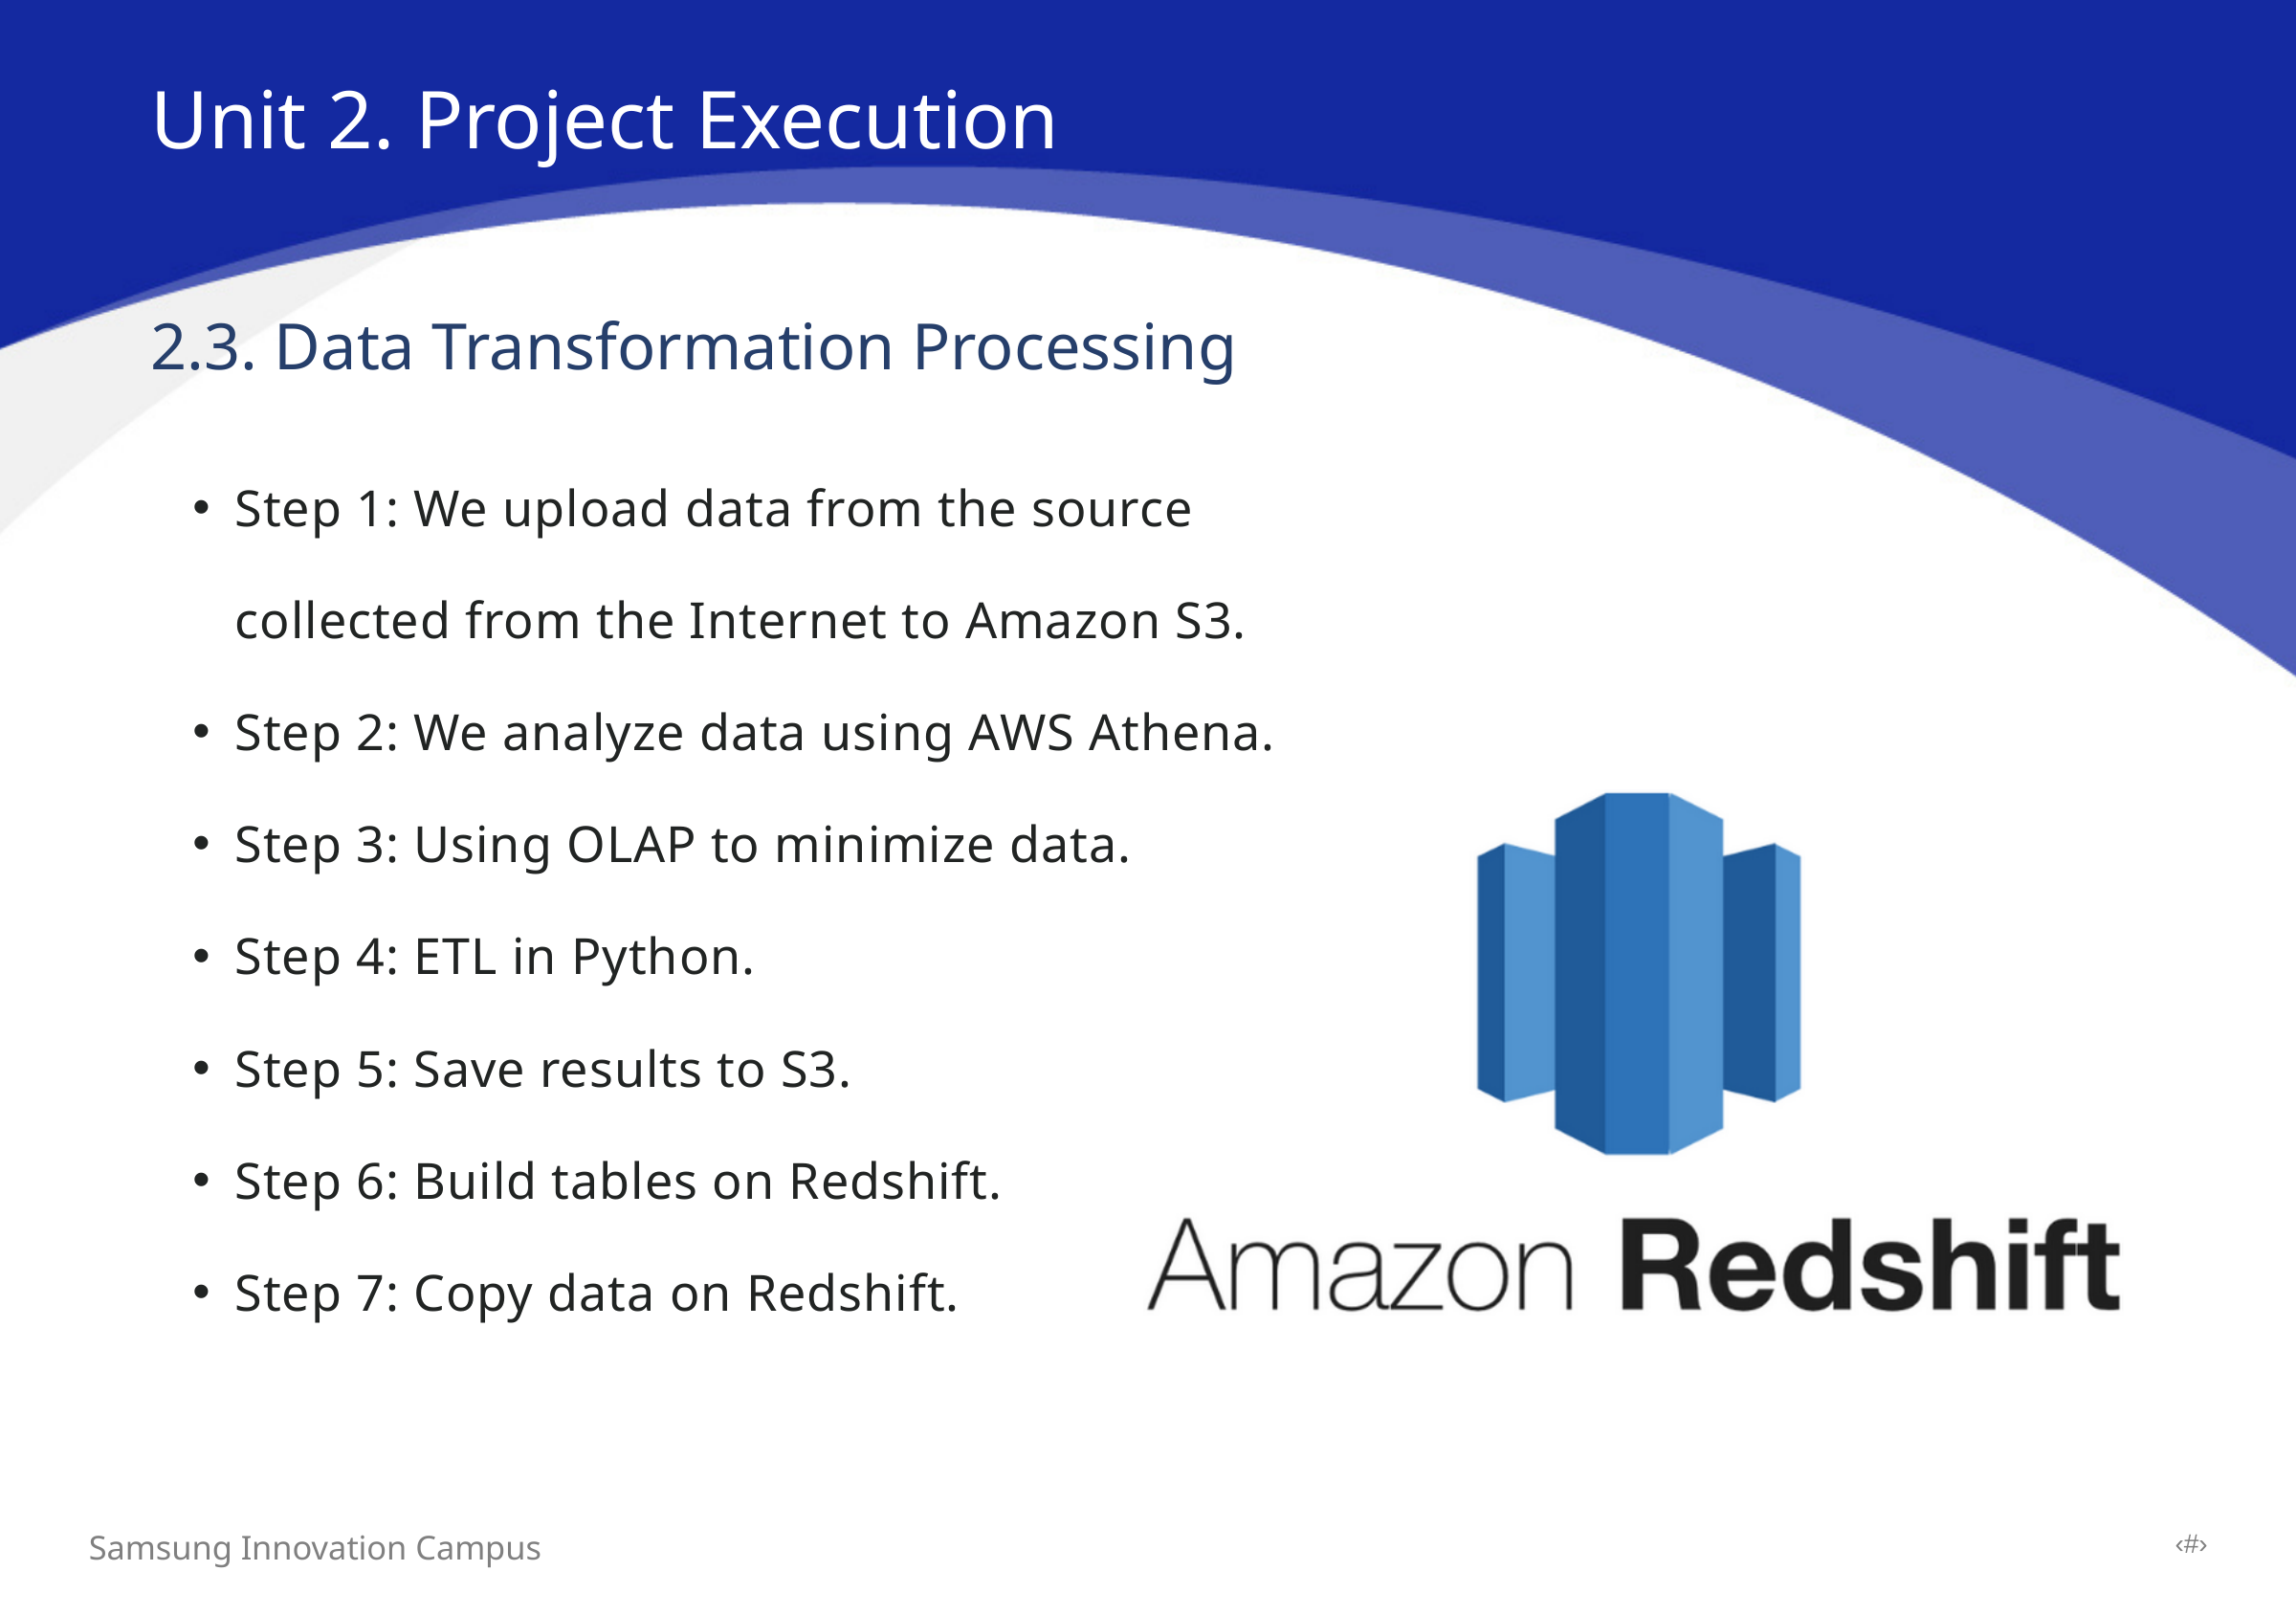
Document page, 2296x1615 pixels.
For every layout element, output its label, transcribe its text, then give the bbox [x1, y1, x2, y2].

text_box [1027, 674, 2240, 1432]
text_box 2.3. Data Transformation Processing [150, 305, 1538, 383]
text_box Samsung Innovation Campus [89, 1526, 769, 1567]
text_box Unit 2. Project Execution [150, 68, 2153, 165]
text_box [0, 0, 2296, 1615]
text_box Step 1: We upload data from the source collected from the Internet to Amazon S3. Step 2: We analyze data using AWS Athena. Step 3: Using OLAP to minimize data. Step 4: ETL in Python. Step 5: Save results to S3. Step 6: Build tables on Redshift. Step 7: Copy data on Redshift. [150, 424, 1402, 1321]
text_box ‹#› [2063, 1526, 2208, 1560]
